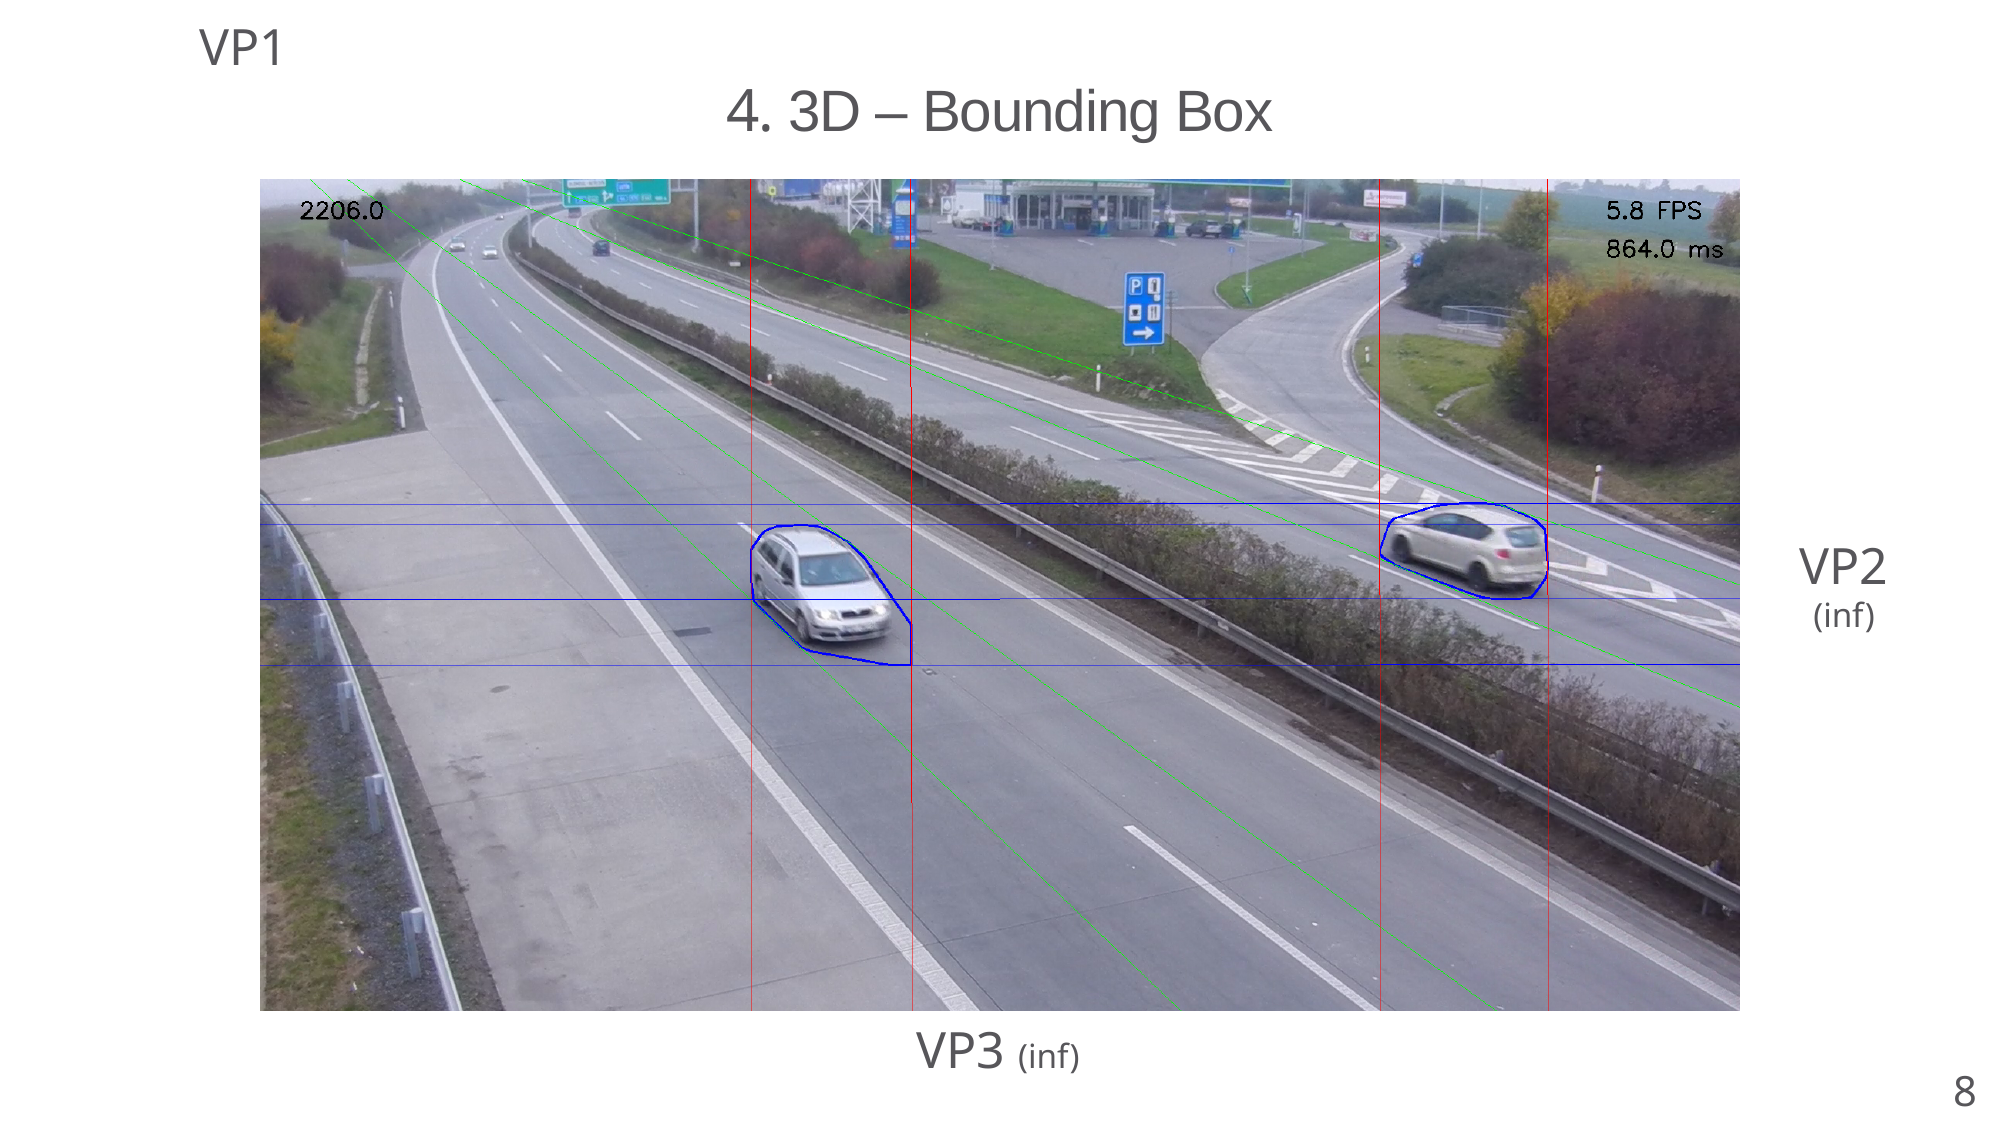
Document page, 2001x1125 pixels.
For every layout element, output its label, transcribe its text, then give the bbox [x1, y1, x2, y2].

picture [260, 178, 1740, 1011]
text_box VP1 [184, 7, 303, 83]
text_box VP3 (inf) [901, 1018, 1095, 1086]
text_box 8 [1938, 1057, 1993, 1124]
text_box VP2 (inf) [1785, 527, 1904, 642]
title 4. 3D – Bounding Box [150, 45, 1850, 180]
